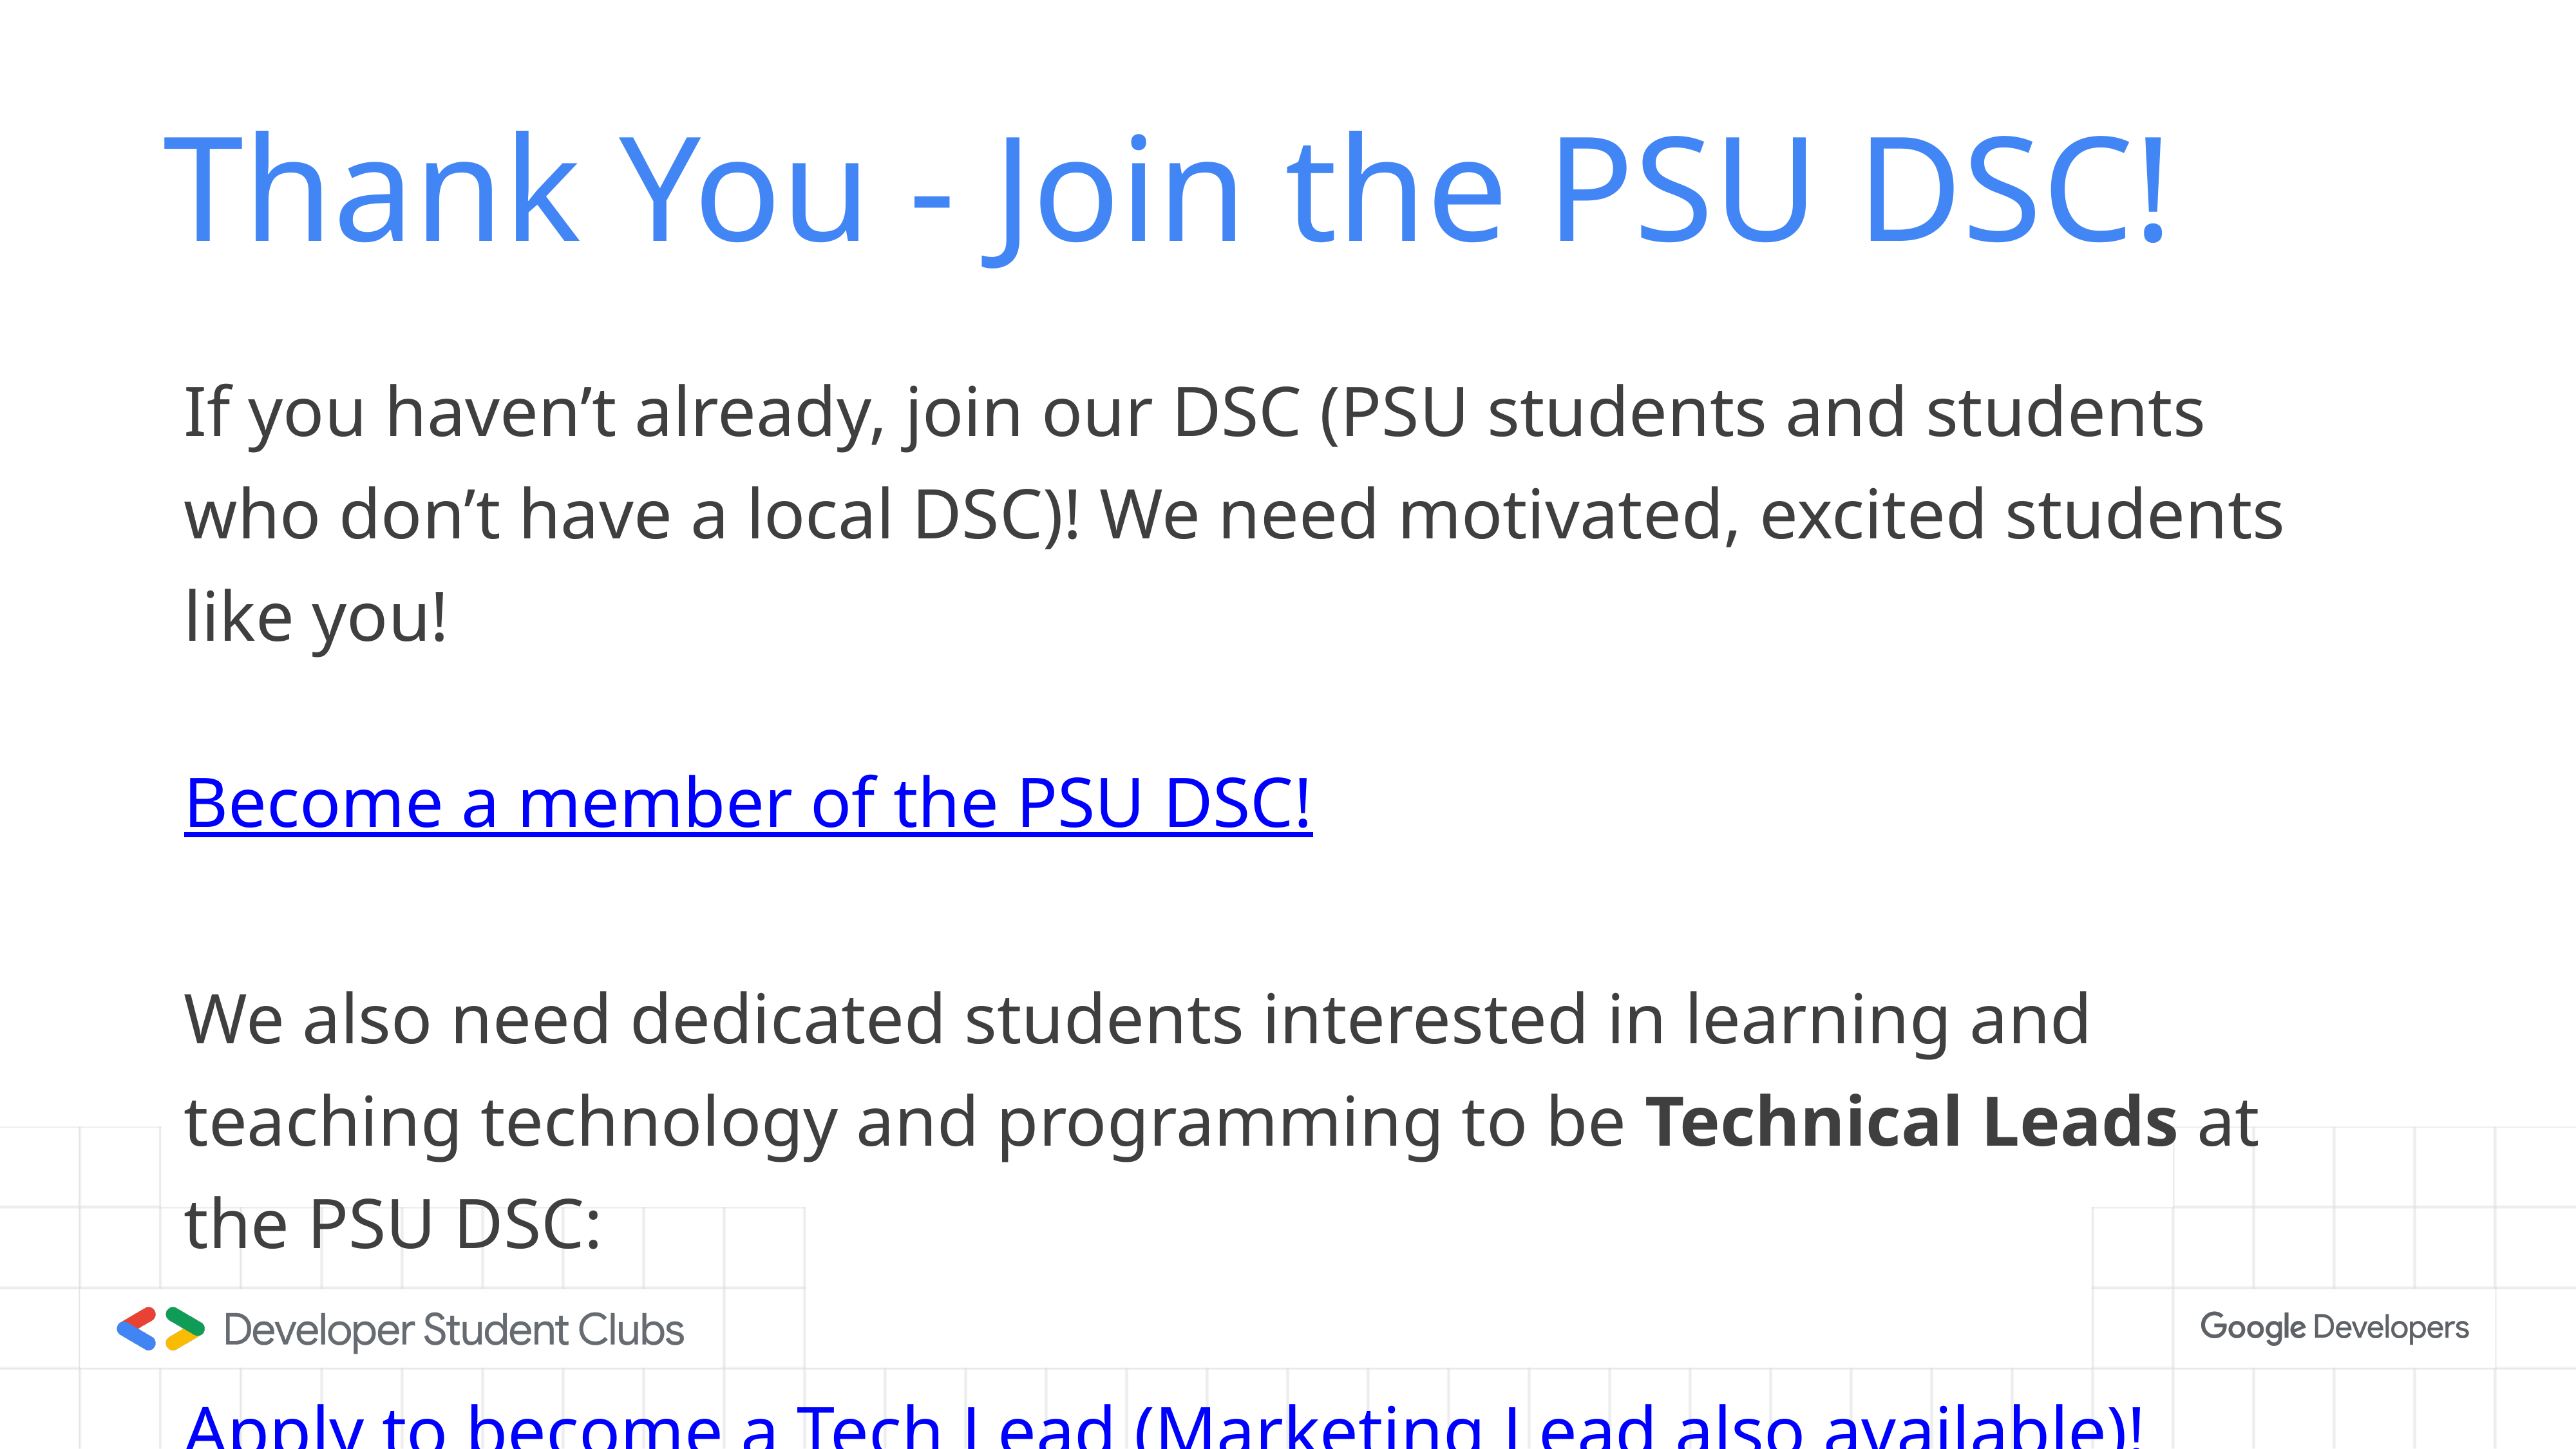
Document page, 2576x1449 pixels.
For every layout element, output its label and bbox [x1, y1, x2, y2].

picture [0, 1368, 2576, 1449]
text_box [0, 0, 2576, 1368]
